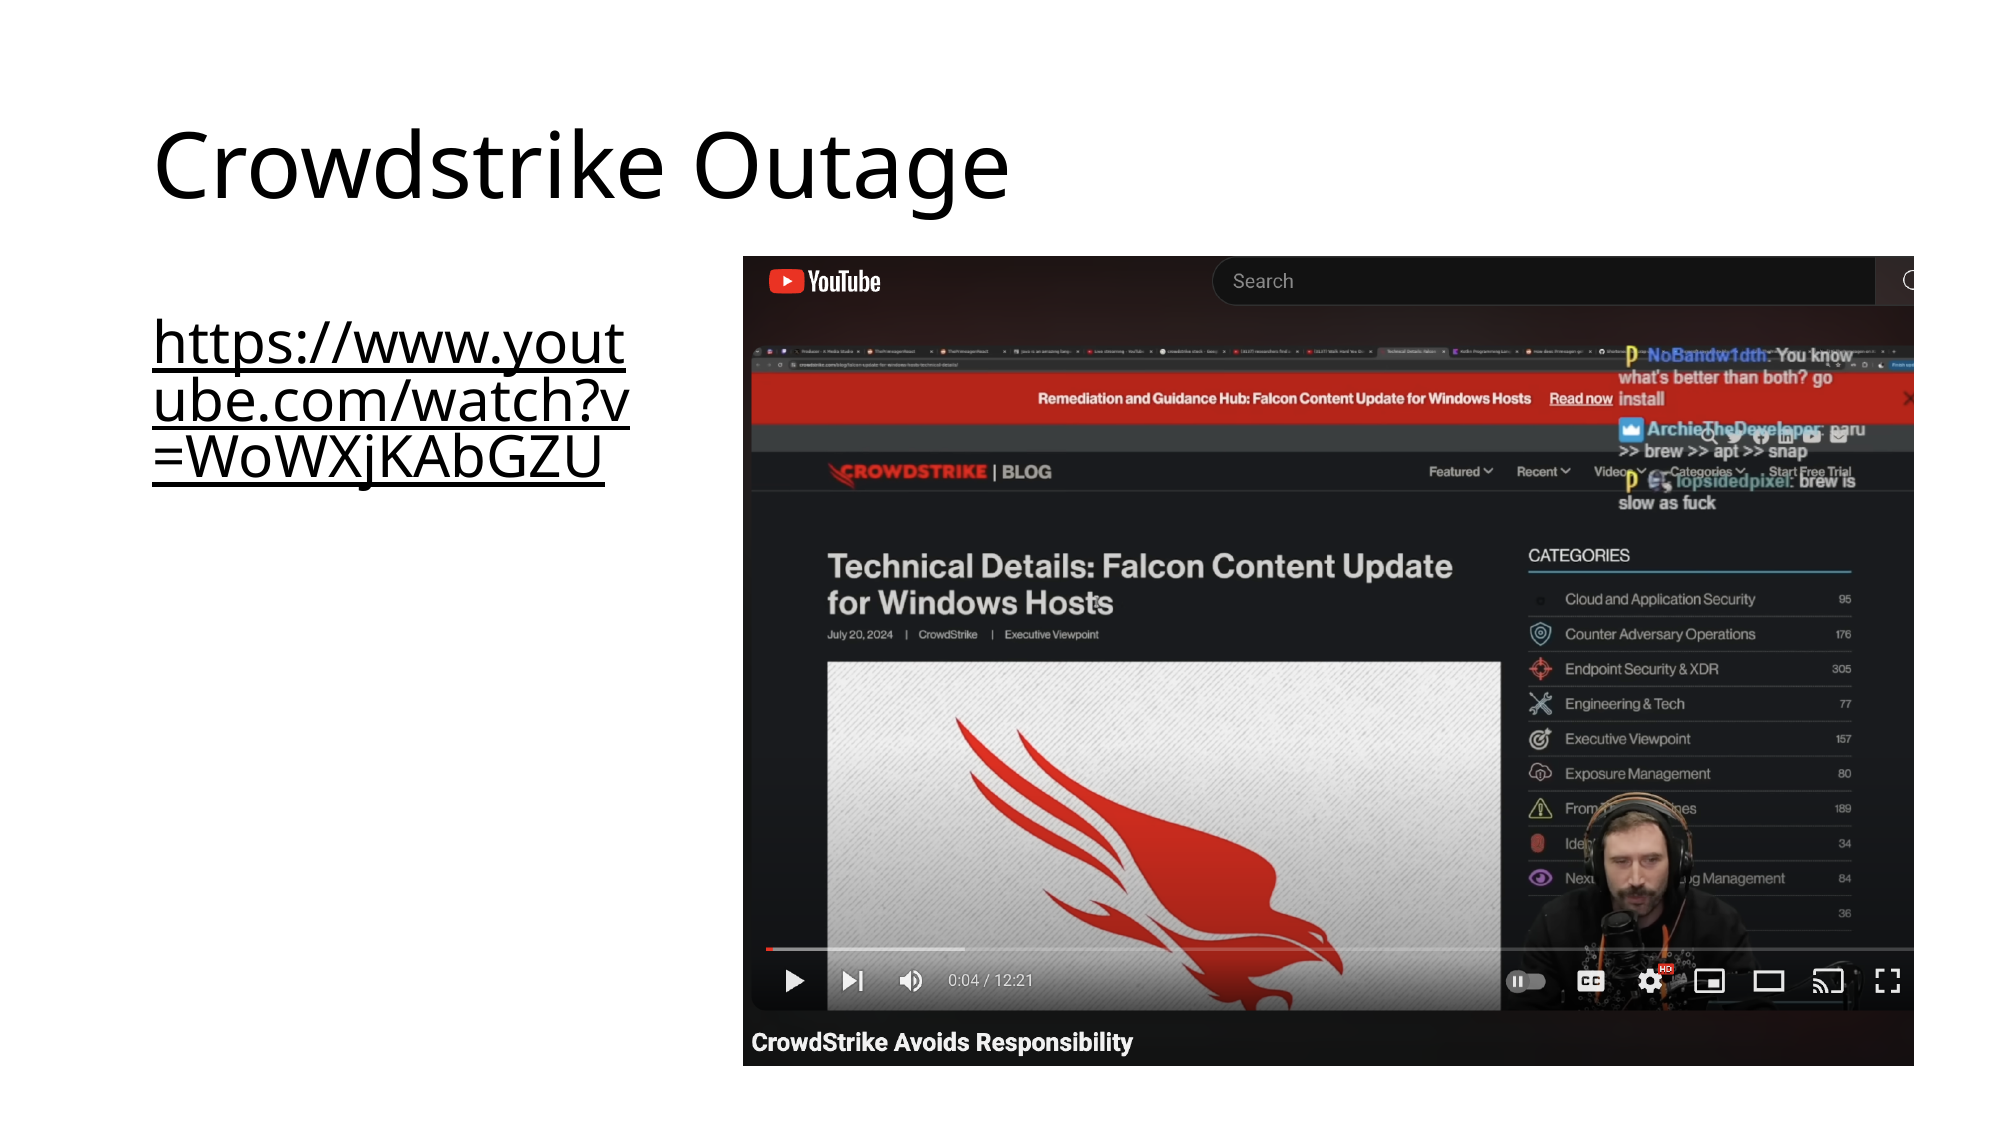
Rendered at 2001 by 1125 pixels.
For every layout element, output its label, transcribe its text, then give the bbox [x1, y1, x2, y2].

title Crowdstrike Outage [137, 59, 1863, 278]
picture [743, 256, 1915, 1066]
list https://www.youtube.com/watch?v=WoWXjKAbGZU [137, 299, 673, 953]
